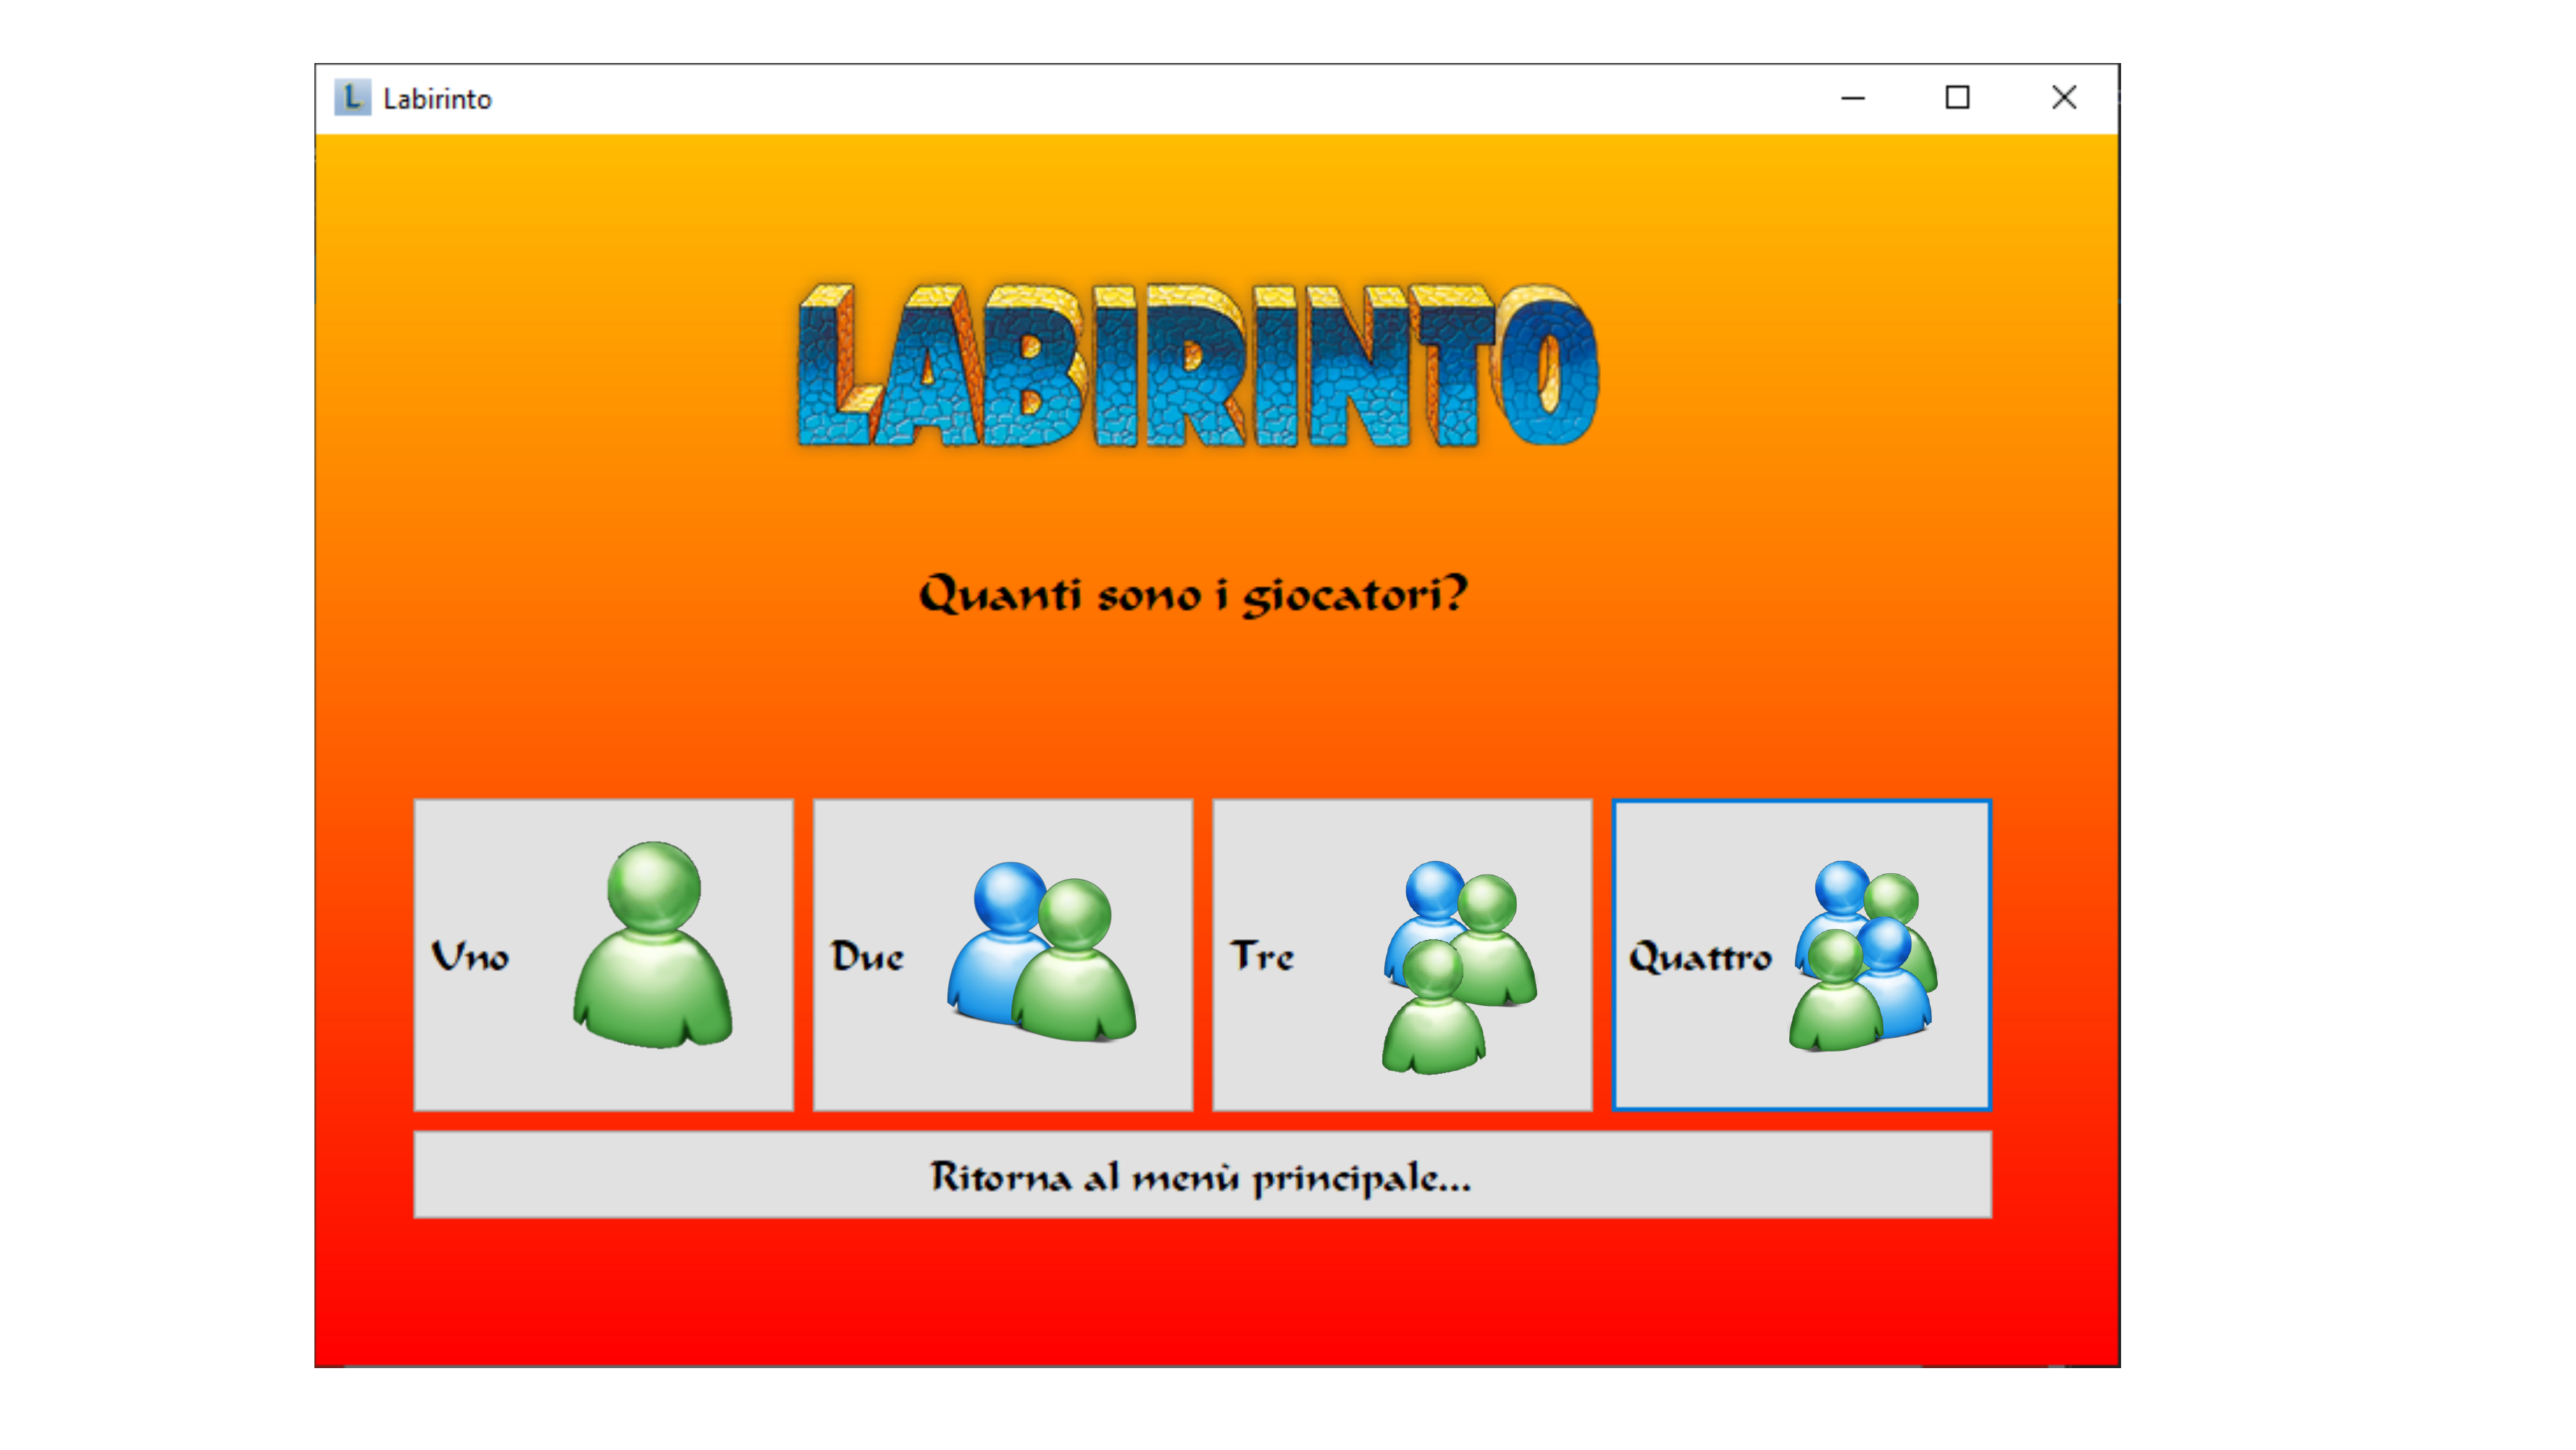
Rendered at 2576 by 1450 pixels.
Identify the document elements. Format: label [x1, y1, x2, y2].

picture [314, 63, 2121, 1368]
